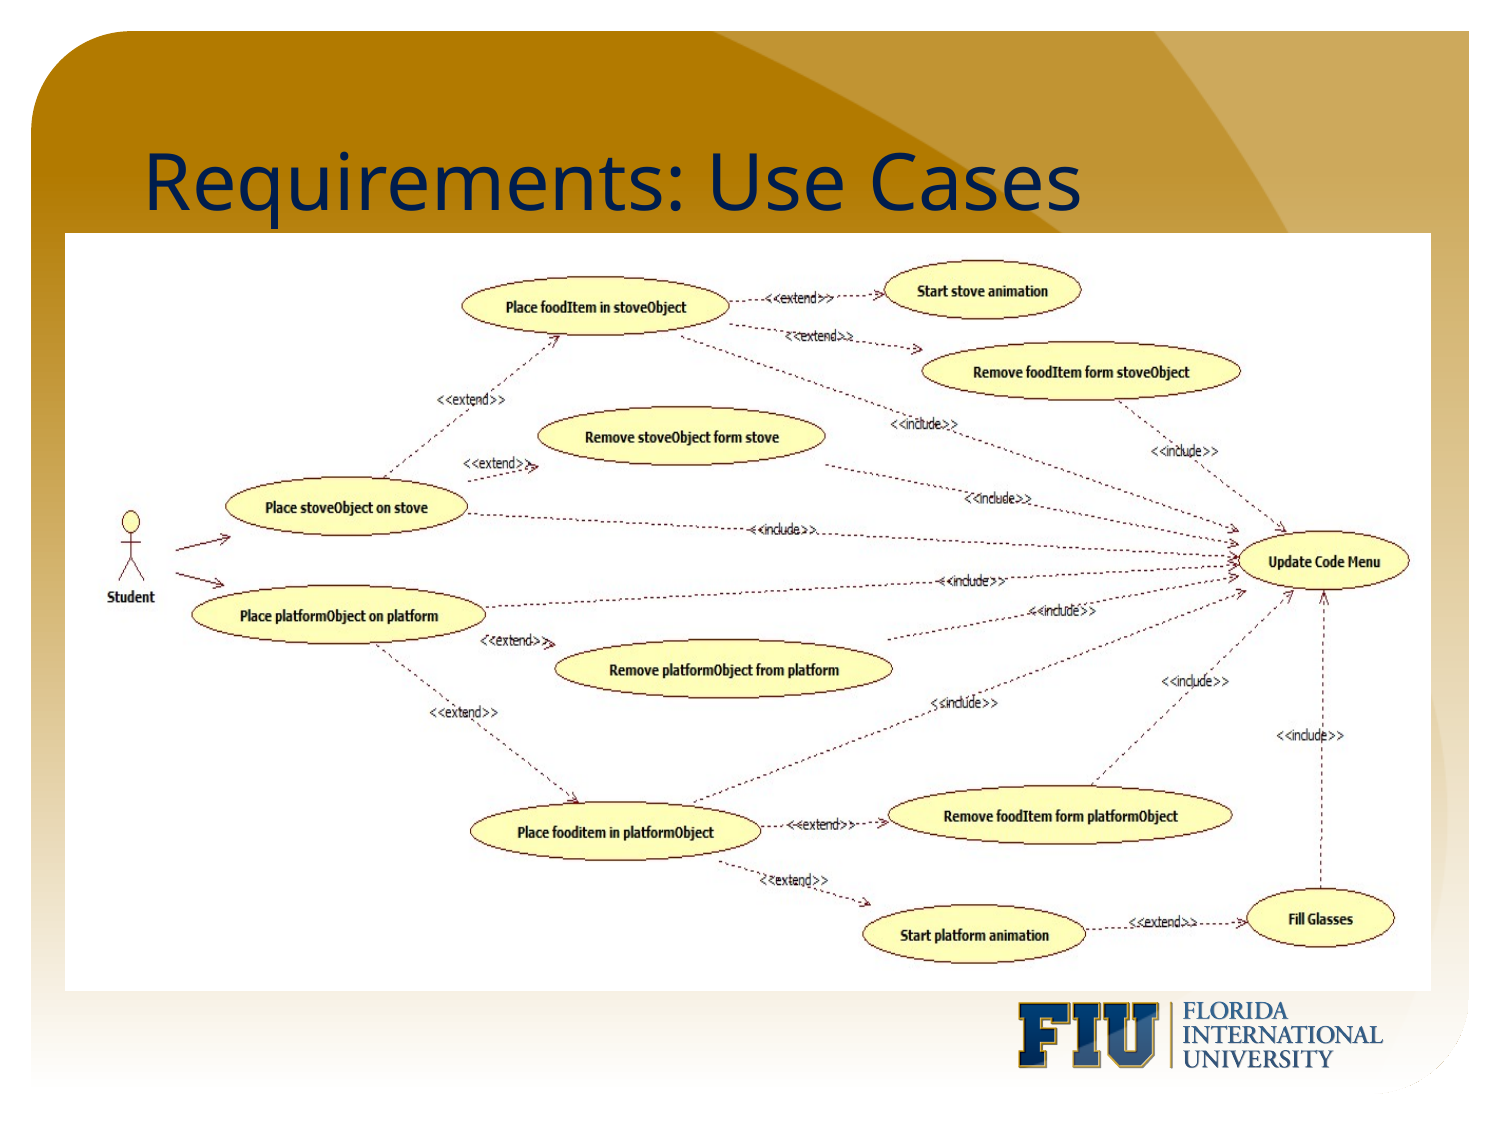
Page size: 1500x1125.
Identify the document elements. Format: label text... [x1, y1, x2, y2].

picture [24, 30, 1473, 1094]
title Requirements: Use Cases [127, 62, 1372, 232]
